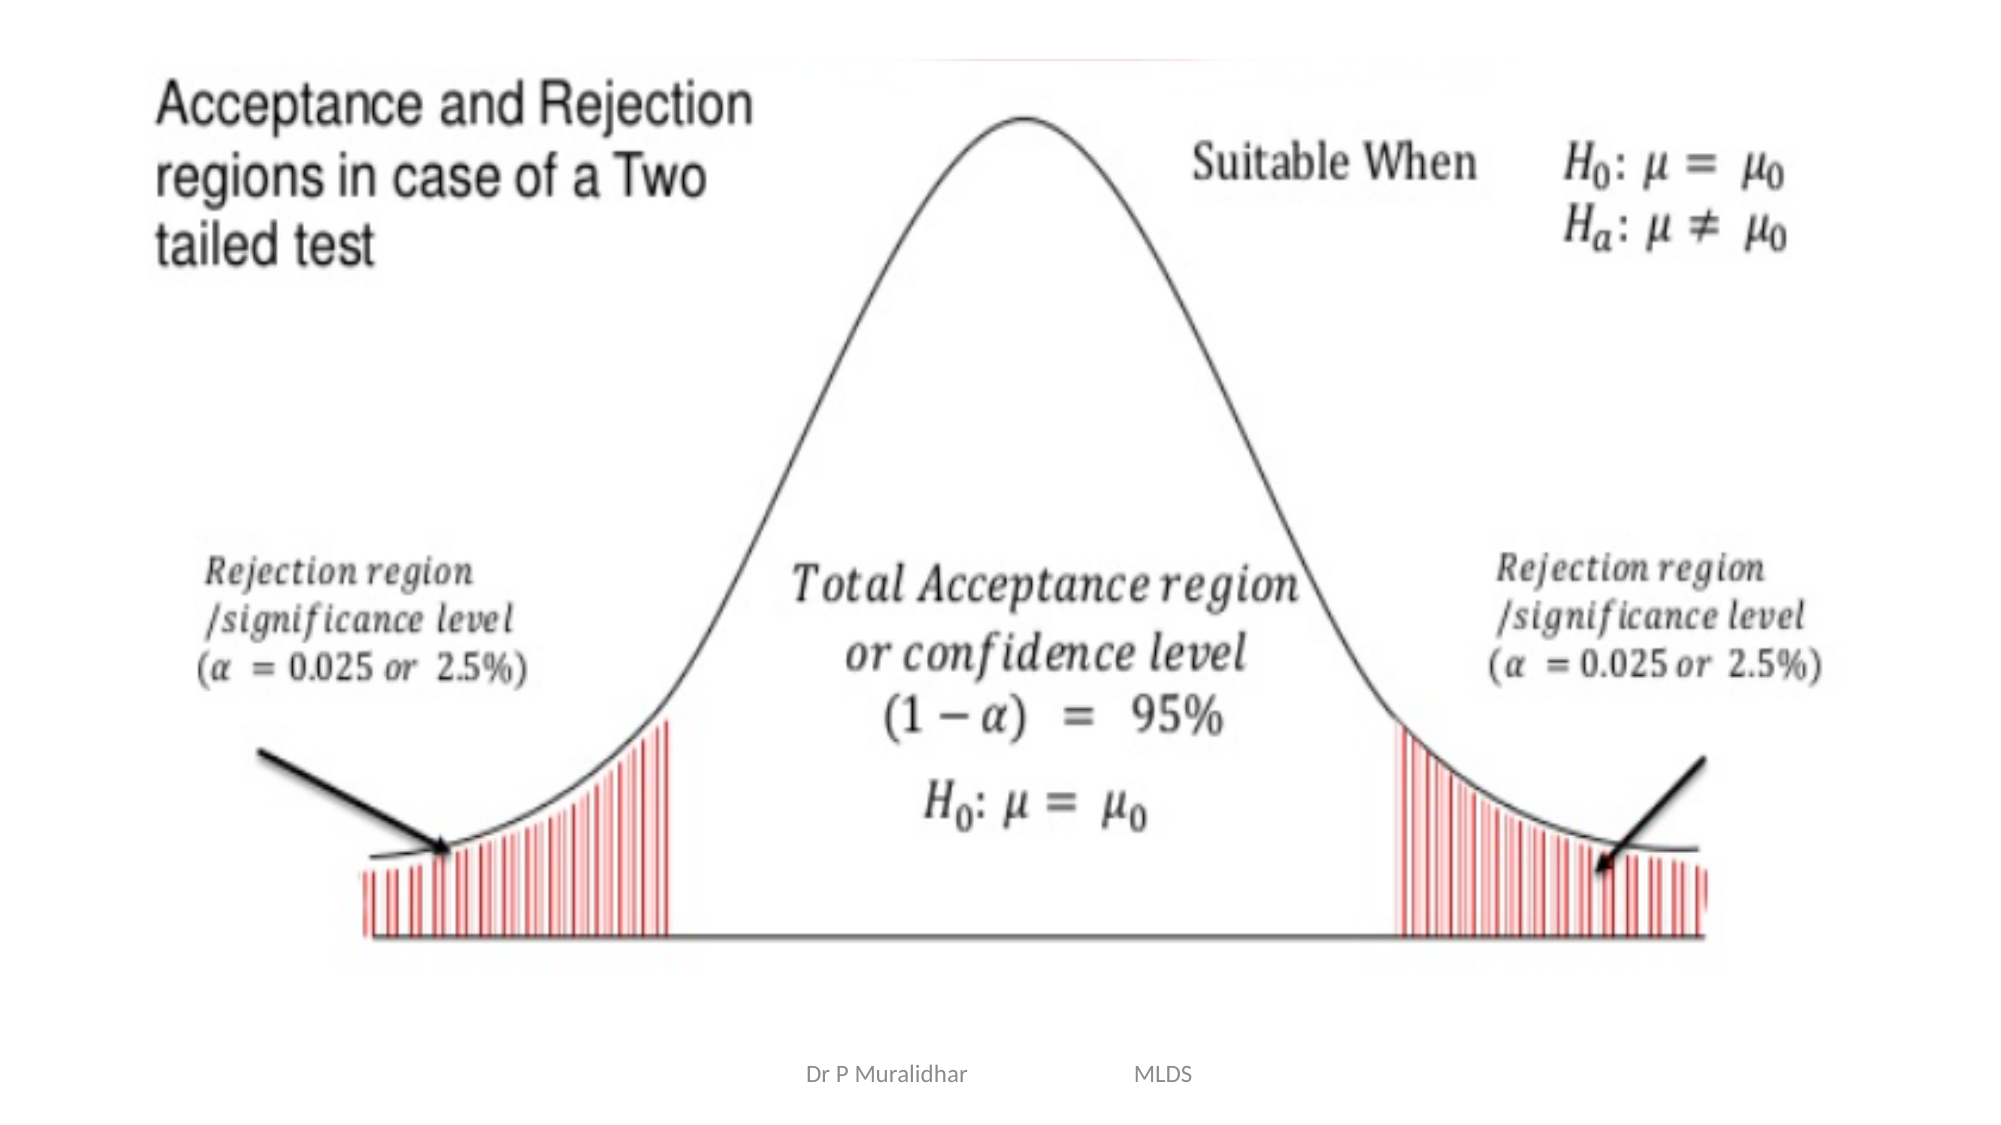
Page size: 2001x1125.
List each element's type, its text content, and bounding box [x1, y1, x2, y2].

footer Dr P Muralidhar MLDS [662, 1042, 1338, 1103]
picture [137, 59, 1863, 1014]
